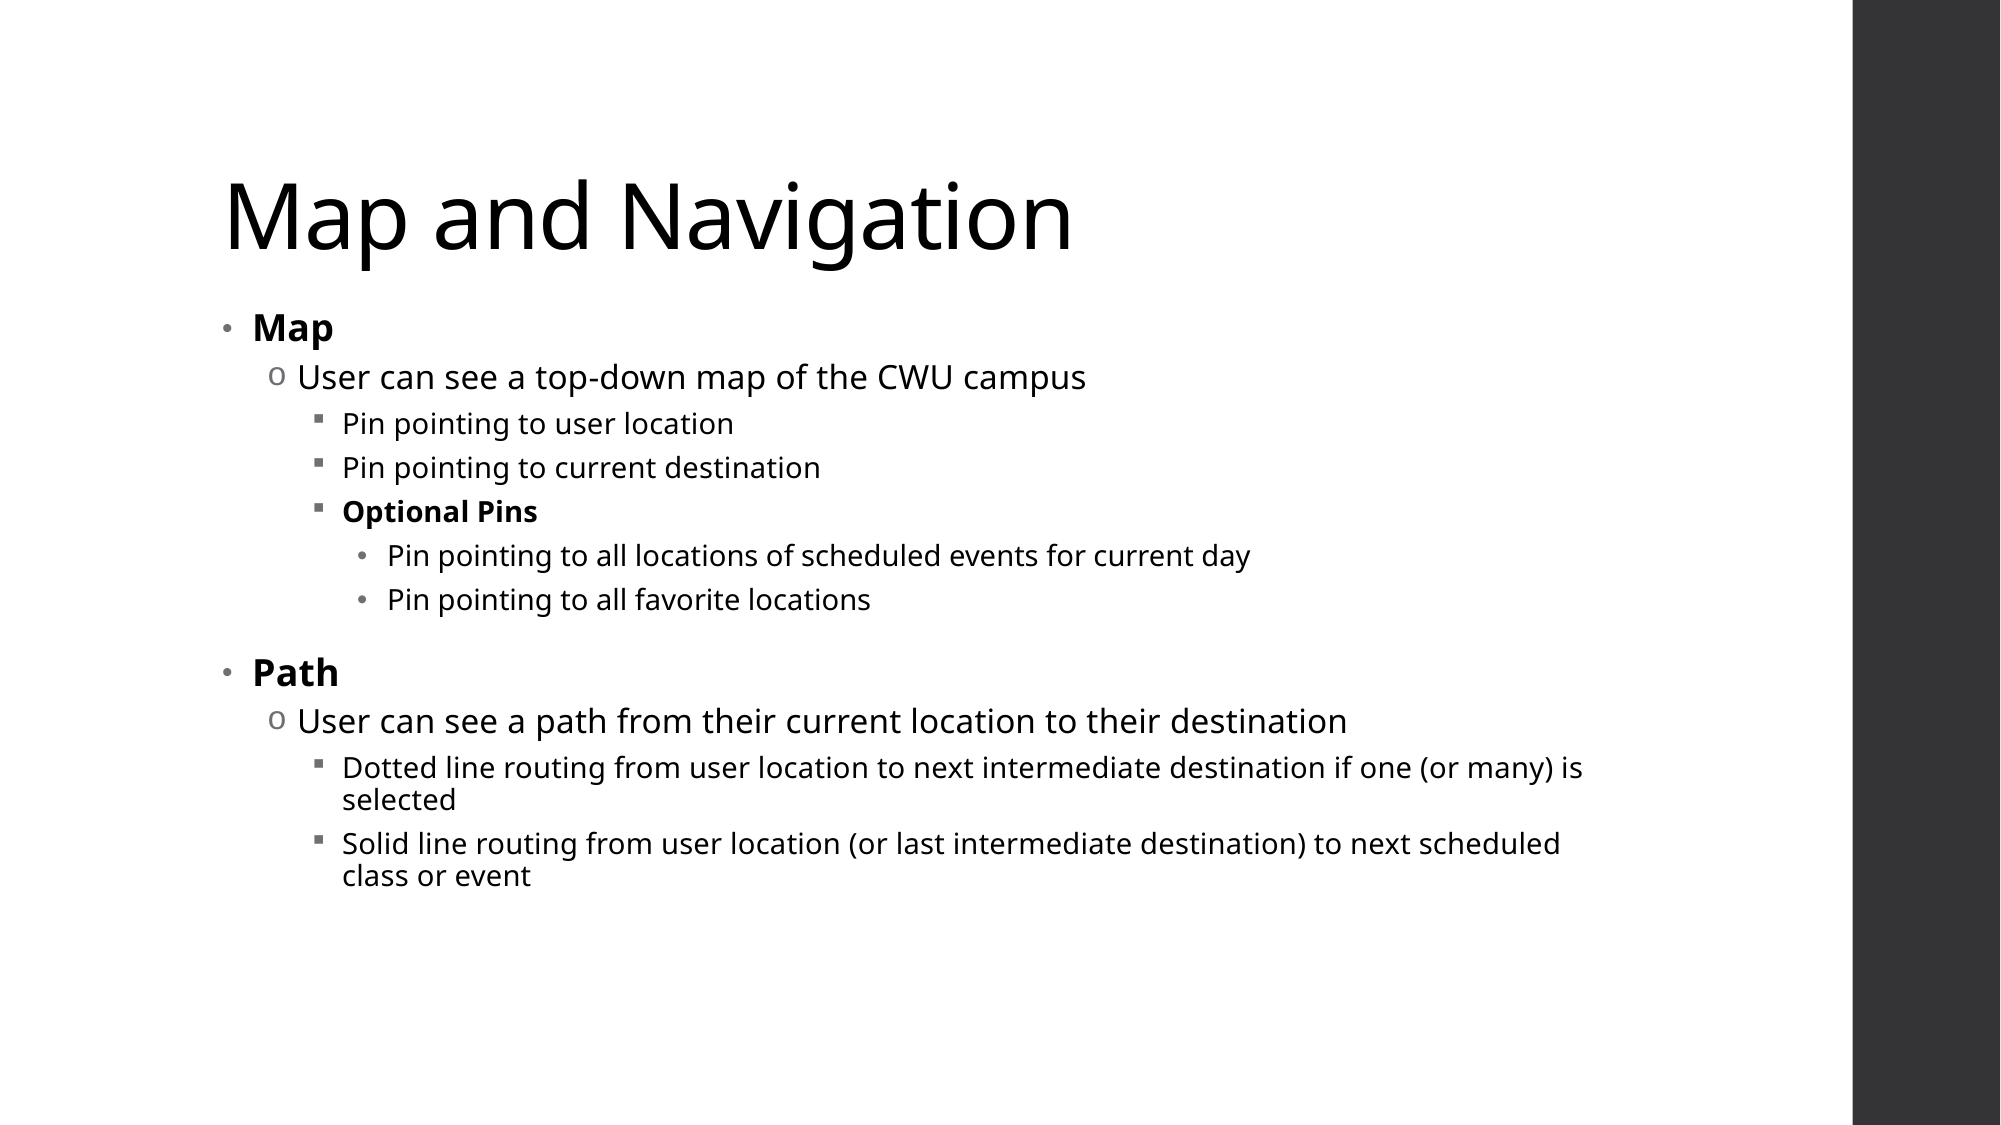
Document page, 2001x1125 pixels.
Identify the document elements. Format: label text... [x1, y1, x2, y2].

list Map User can see a top-down map of the CWU campus Pin pointing to user location Pin pointing to current destination Optional Pins Pin pointing to all locations of scheduled events for current day Pin pointing to all favorite locations Path User can see a path from their current location to their destination Dotted line routing from user location to next intermediate destination if one (or many) is selected Solid line routing from user location (or last intermediate destination) to next scheduled class or event [206, 299, 1617, 1014]
title Map and Navigation [206, 60, 1797, 278]
